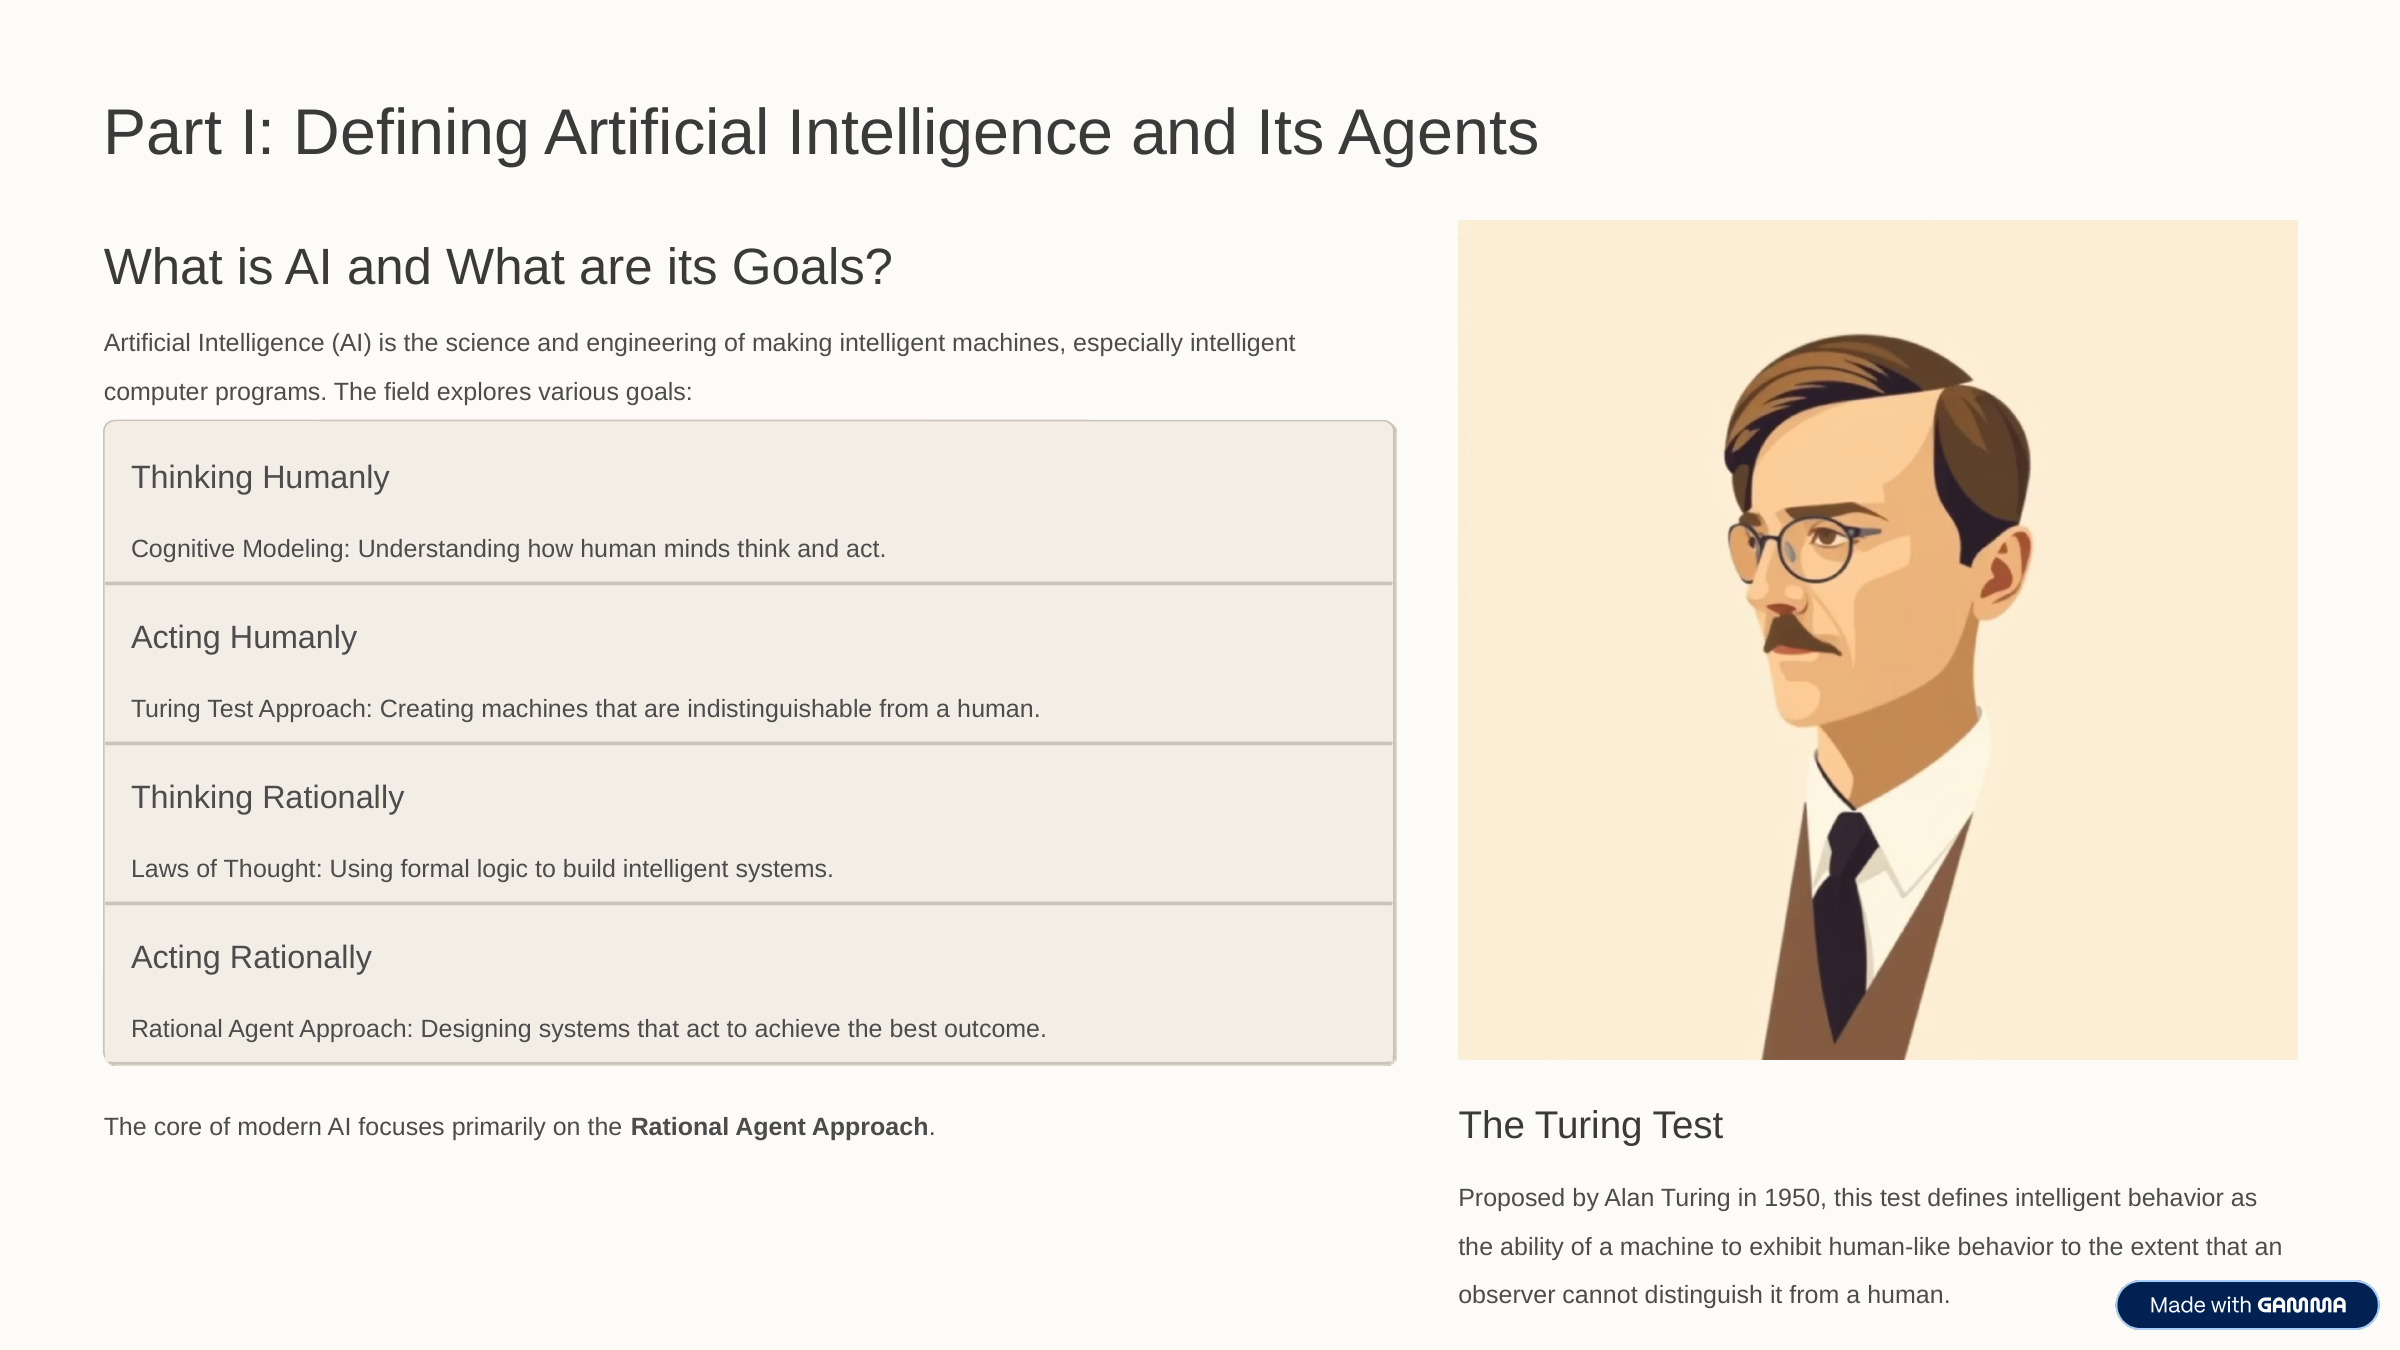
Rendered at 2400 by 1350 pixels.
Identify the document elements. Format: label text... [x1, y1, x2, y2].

text_box [105, 901, 1393, 906]
text_box [105, 905, 1393, 1062]
text_box Cognitive Modeling: Understanding how human minds think and act. [131, 514, 1367, 556]
text_box Part I: Defining Artificial Intelligence and Its Agents [103, 71, 1657, 153]
text_box Turing Test Approach: Creating machines that are indistinguishable from a human. [131, 674, 1367, 716]
text_box The core of modern AI focuses primarily on the Rational Agent Approach. [103, 1092, 1394, 1134]
text_box The Turing Test [1458, 1088, 1848, 1138]
picture [2106, 1271, 2389, 1339]
text_box [105, 585, 1393, 741]
text_box [105, 741, 1393, 746]
picture [1458, 220, 2298, 1060]
text_box [105, 745, 1393, 901]
text_box Acting Humanly [131, 607, 456, 649]
text_box Rational Agent Approach: Designing systems that act to achieve the best outcome. [131, 994, 1367, 1036]
text_box [103, 420, 1394, 1057]
text_box Acting Rationally [131, 927, 456, 969]
text_box Thinking Humanly [131, 447, 456, 489]
text_box What is AI and What are its Goals? [103, 217, 938, 283]
text_box Laws of Thought: Using formal logic to build intelligent systems. [131, 834, 1367, 876]
text_box Thinking Rationally [131, 767, 456, 809]
text_box [105, 421, 1393, 581]
text_box Artificial Intelligence (AI) is the science and engineering of making intelligent machines, especially intelligent computer programs. The field explores various goals: [103, 308, 1394, 392]
text_box [105, 581, 1393, 586]
text_box Proposed by Alan Turing in 1950, this test defines intelligent behavior as the ability of a machine to exhibit human-like behavior to the extent that an observer cannot distinguish it from a human. [1458, 1163, 2298, 1288]
